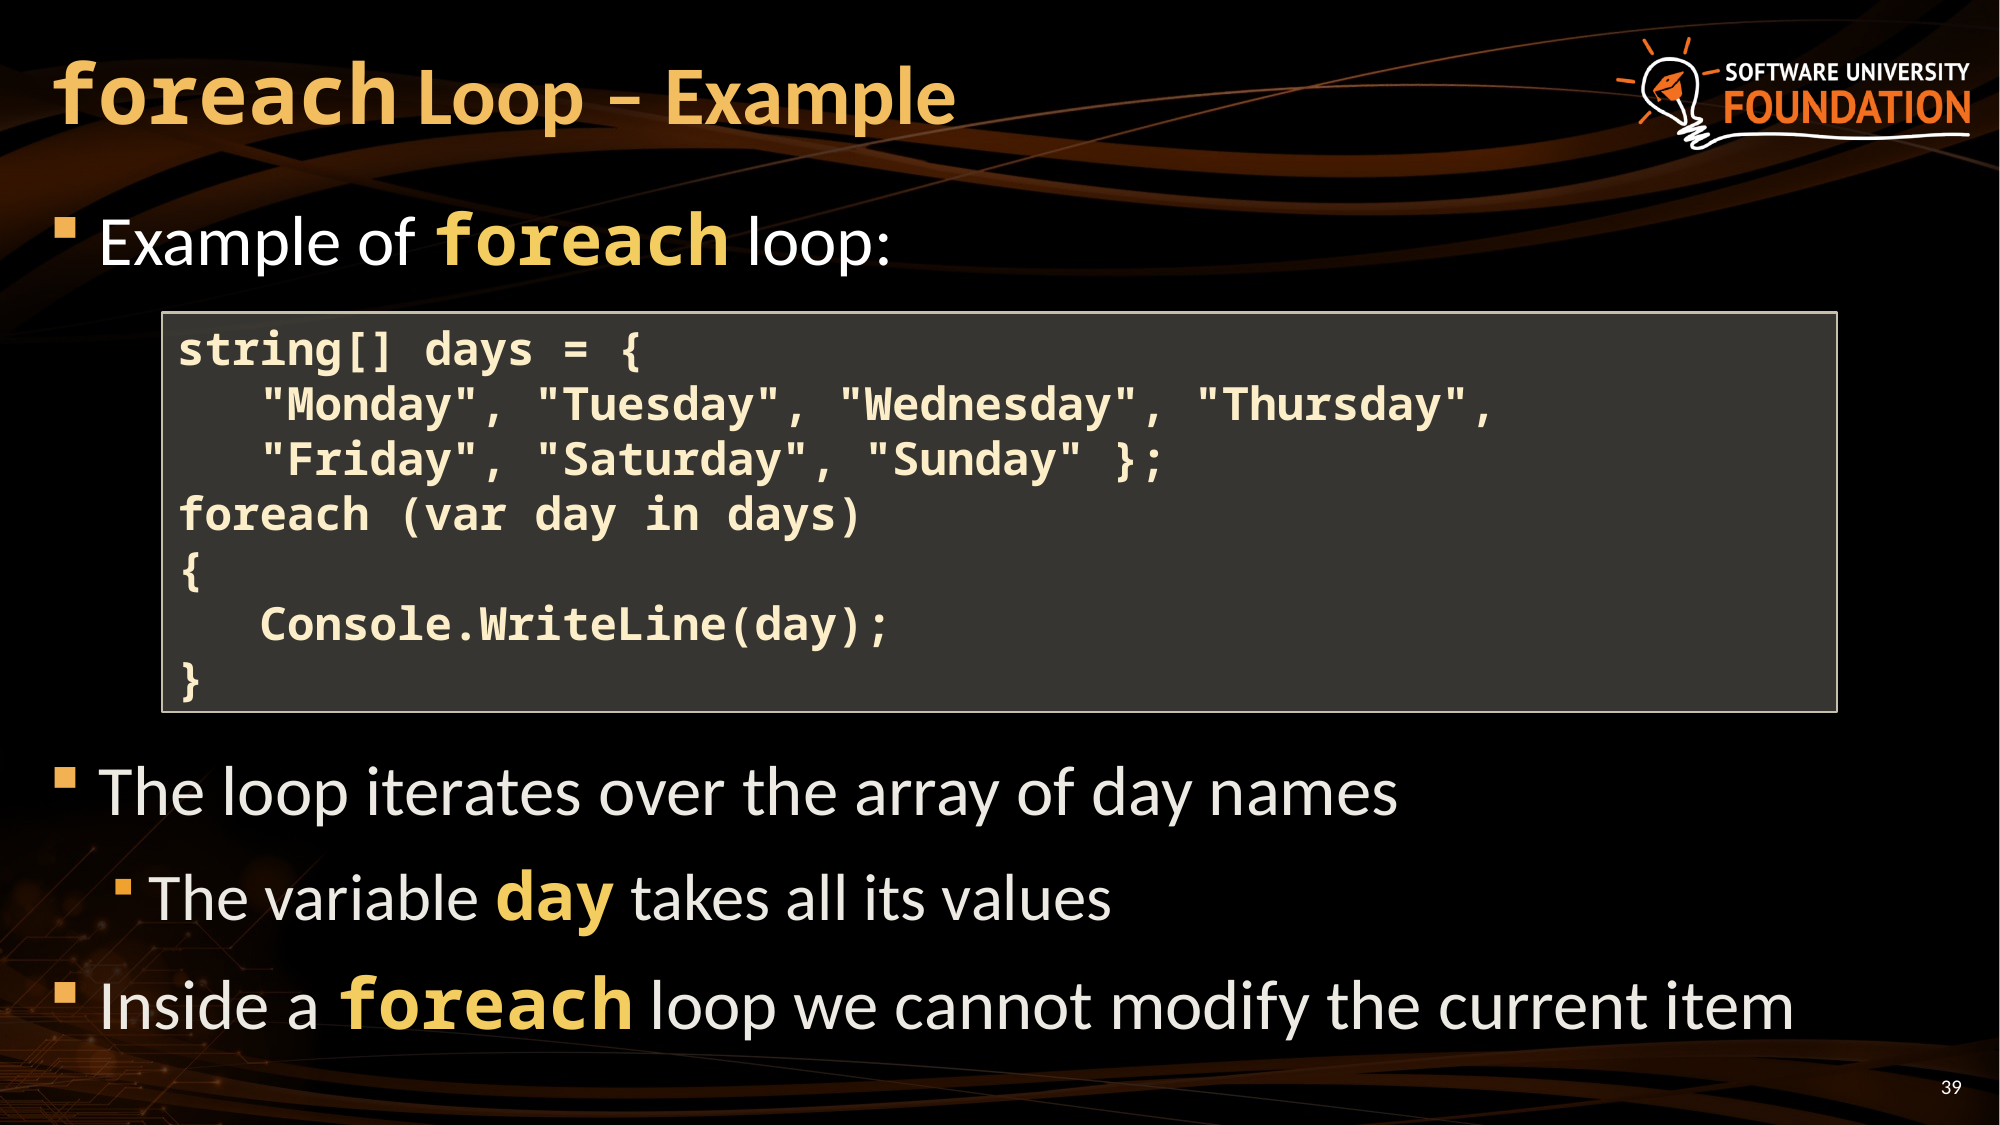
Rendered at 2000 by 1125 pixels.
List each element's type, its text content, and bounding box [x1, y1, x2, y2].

title foreach Loop – Example [30, 6, 1602, 189]
slide_number 39 [1897, 1070, 1968, 1103]
text_box string[] days = { "Monday", "Tuesday", "Wednesday", "Thursday", "Friday", "Saturday", "Sunday" }; foreach (var day in days) { Console.WriteLine(day); } [162, 312, 1838, 713]
picture [0, 0, 2000, 1125]
list Example of foreach loop: The loop iterates over the array of day names The variable day takes all its values Inside a foreach loop we cannot modify the current item [31, 188, 1968, 1103]
